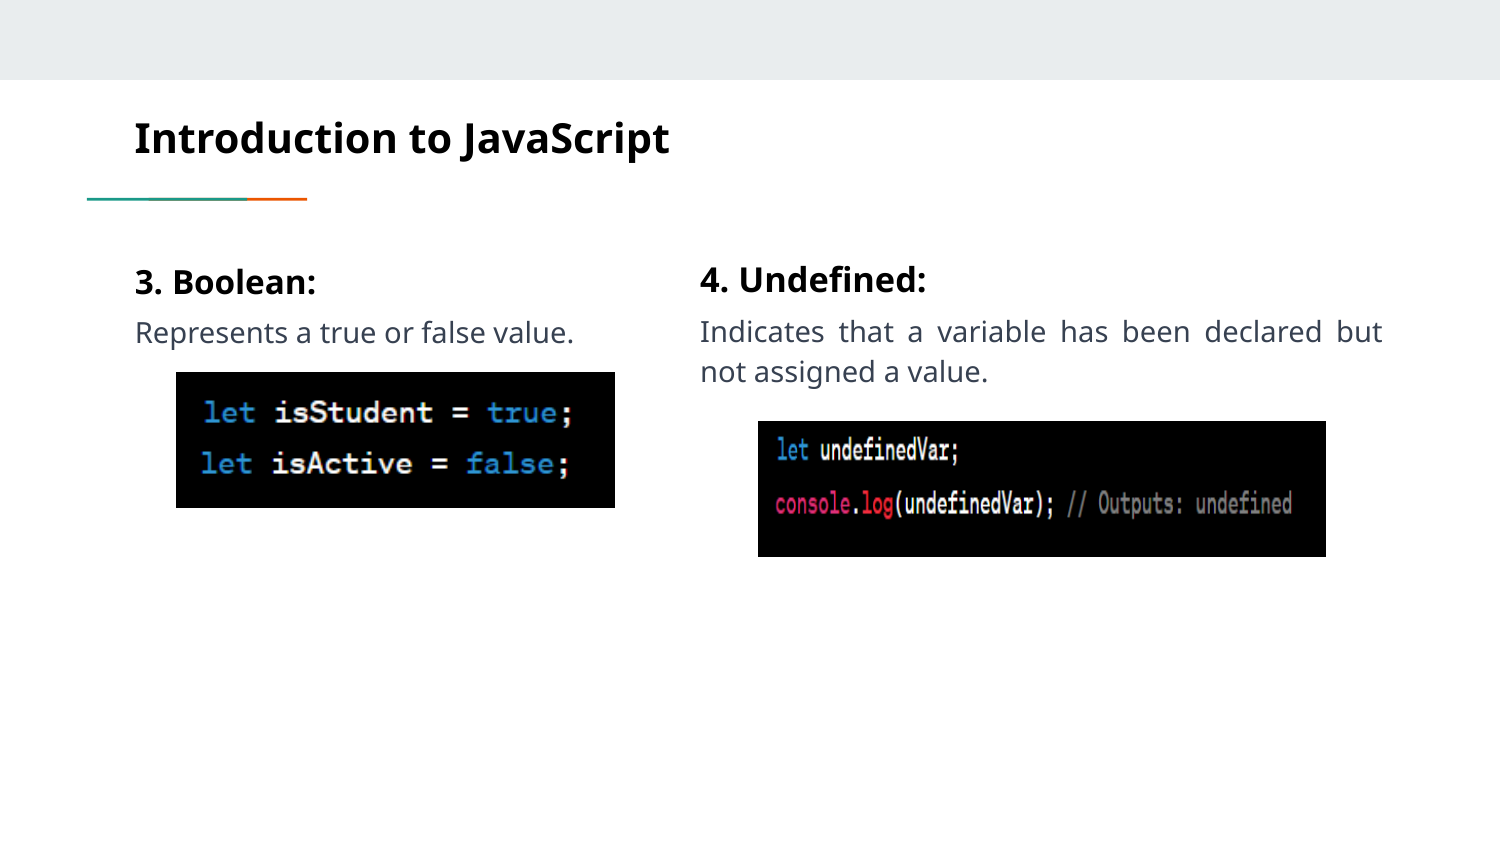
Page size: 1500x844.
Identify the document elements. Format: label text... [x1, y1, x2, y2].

picture [176, 372, 615, 508]
title Introduction to JavaScript [119, 89, 1381, 178]
picture [758, 421, 1326, 557]
text_box 4. Undefined: Indicates that a variable has been declared but not assigned a value. [685, 218, 1399, 716]
text_box 3. Boolean: Represents a true or false value. [119, 222, 655, 713]
